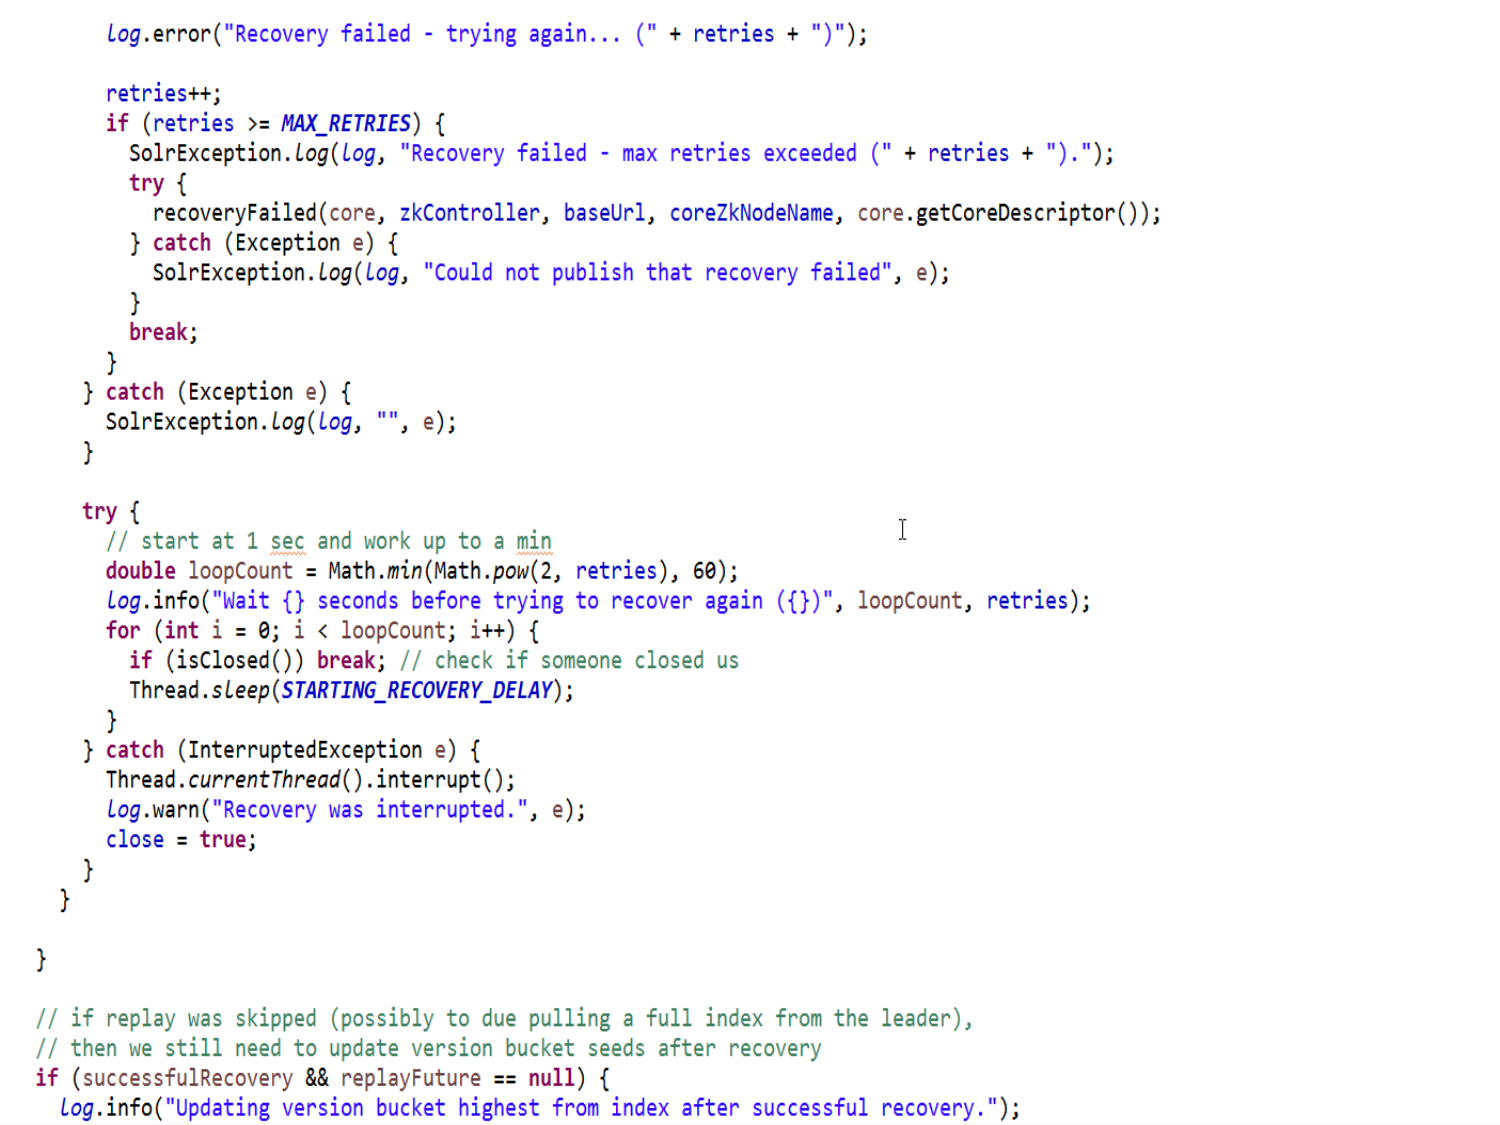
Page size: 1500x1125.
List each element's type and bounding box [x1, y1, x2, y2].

list [0, 0, 1500, 1125]
